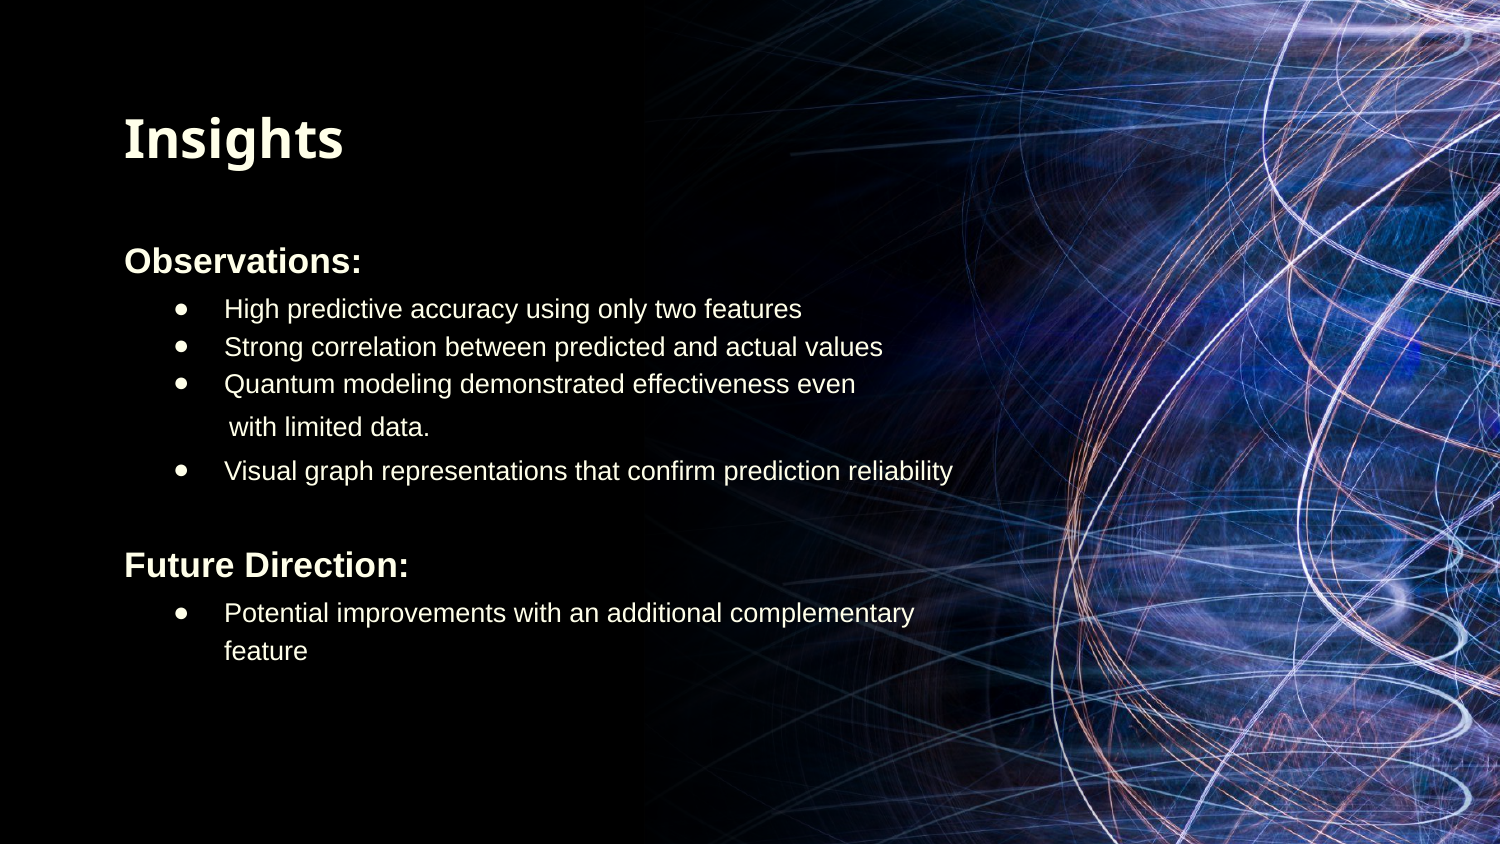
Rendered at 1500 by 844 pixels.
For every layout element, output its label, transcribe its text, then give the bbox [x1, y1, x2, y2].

picture [529, 0, 1500, 844]
text_box Observations: High predictive accuracy using only two features Strong correlation between predicted and actual values Quantum modeling demonstrated effectiveness even with limited data. Visual graph representations that confirm prediction reliability Future Direction: Potential improvements with an additional complementary feature [109, 222, 1018, 691]
text_box Insights [109, 89, 768, 190]
